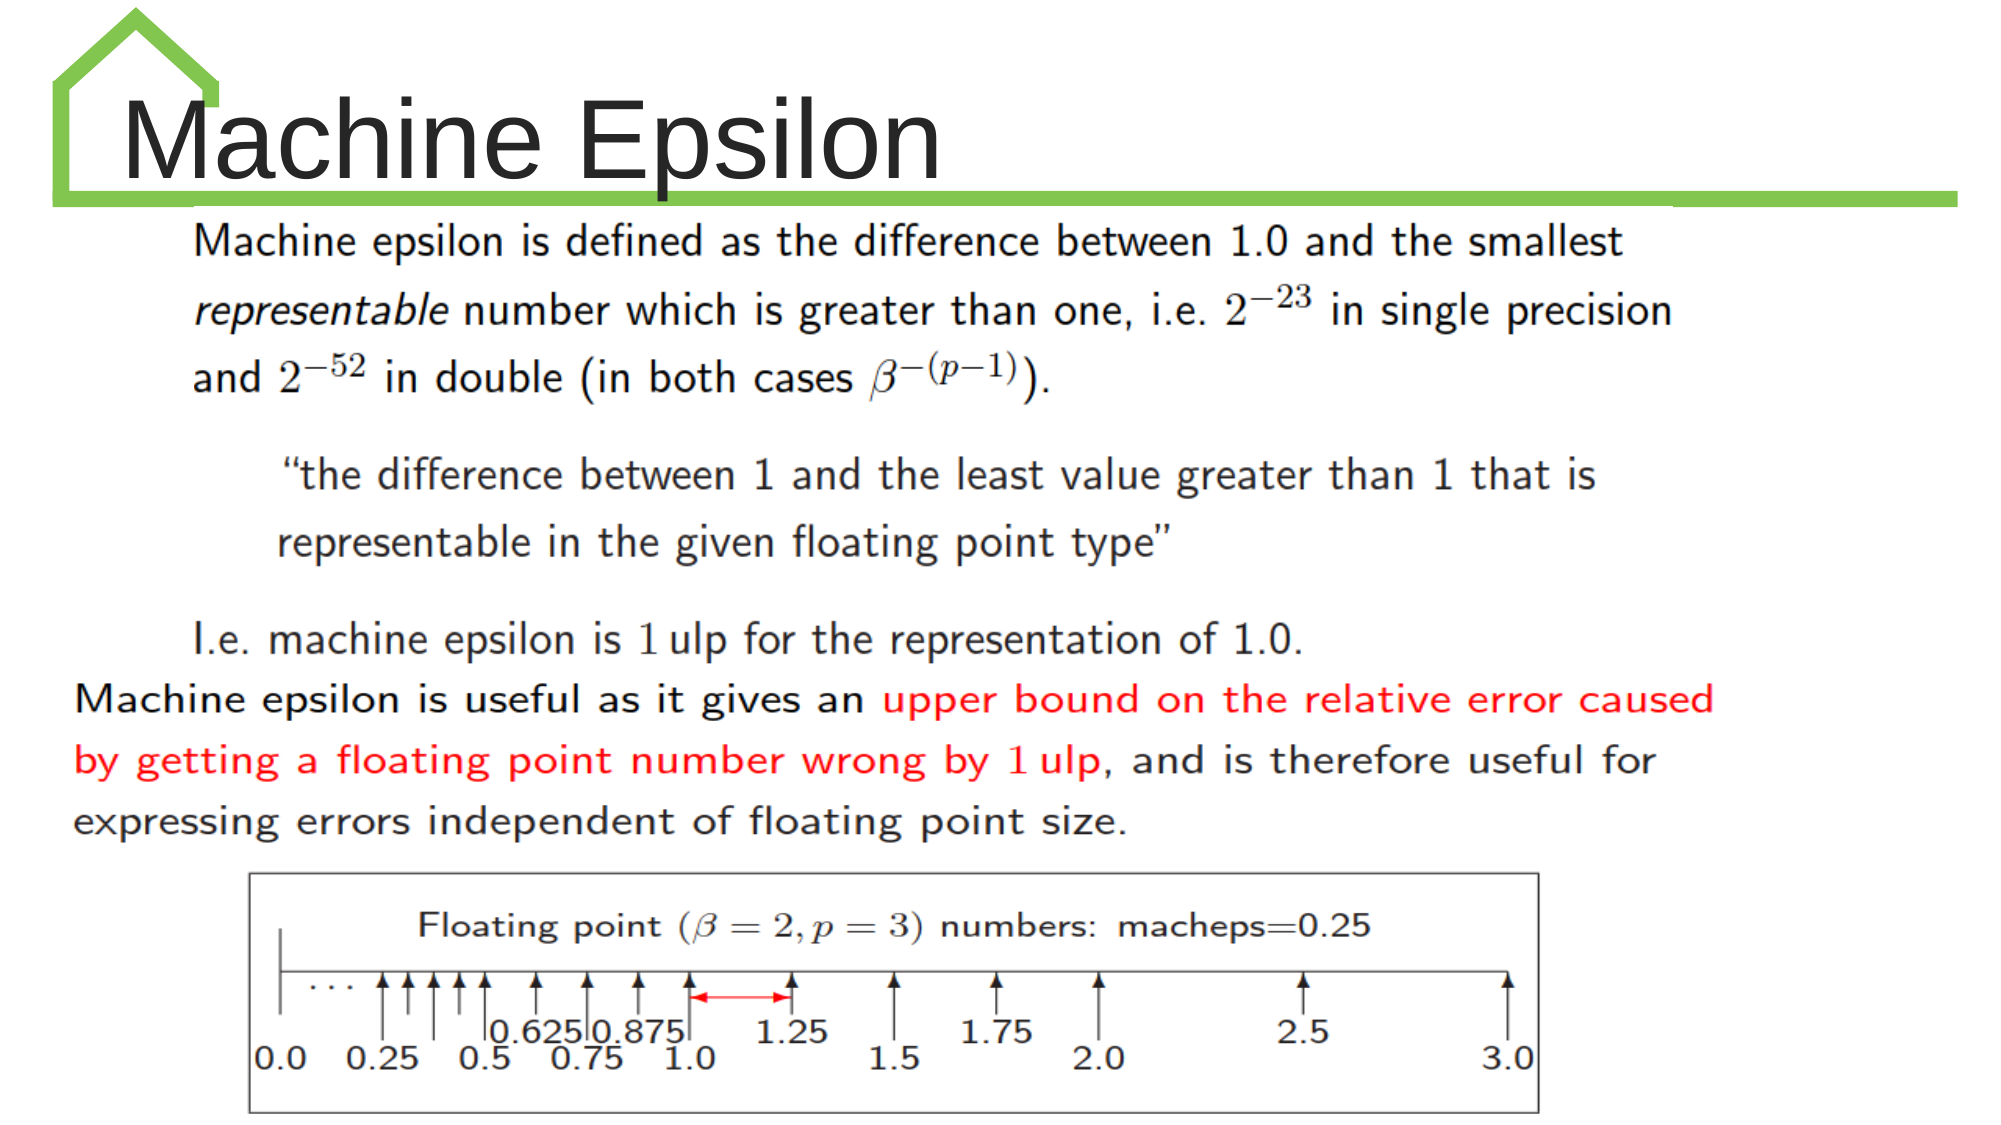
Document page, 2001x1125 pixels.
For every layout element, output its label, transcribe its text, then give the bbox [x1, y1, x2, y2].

list Machine Epsilon [105, 82, 1952, 202]
picture [52, 206, 1719, 1125]
